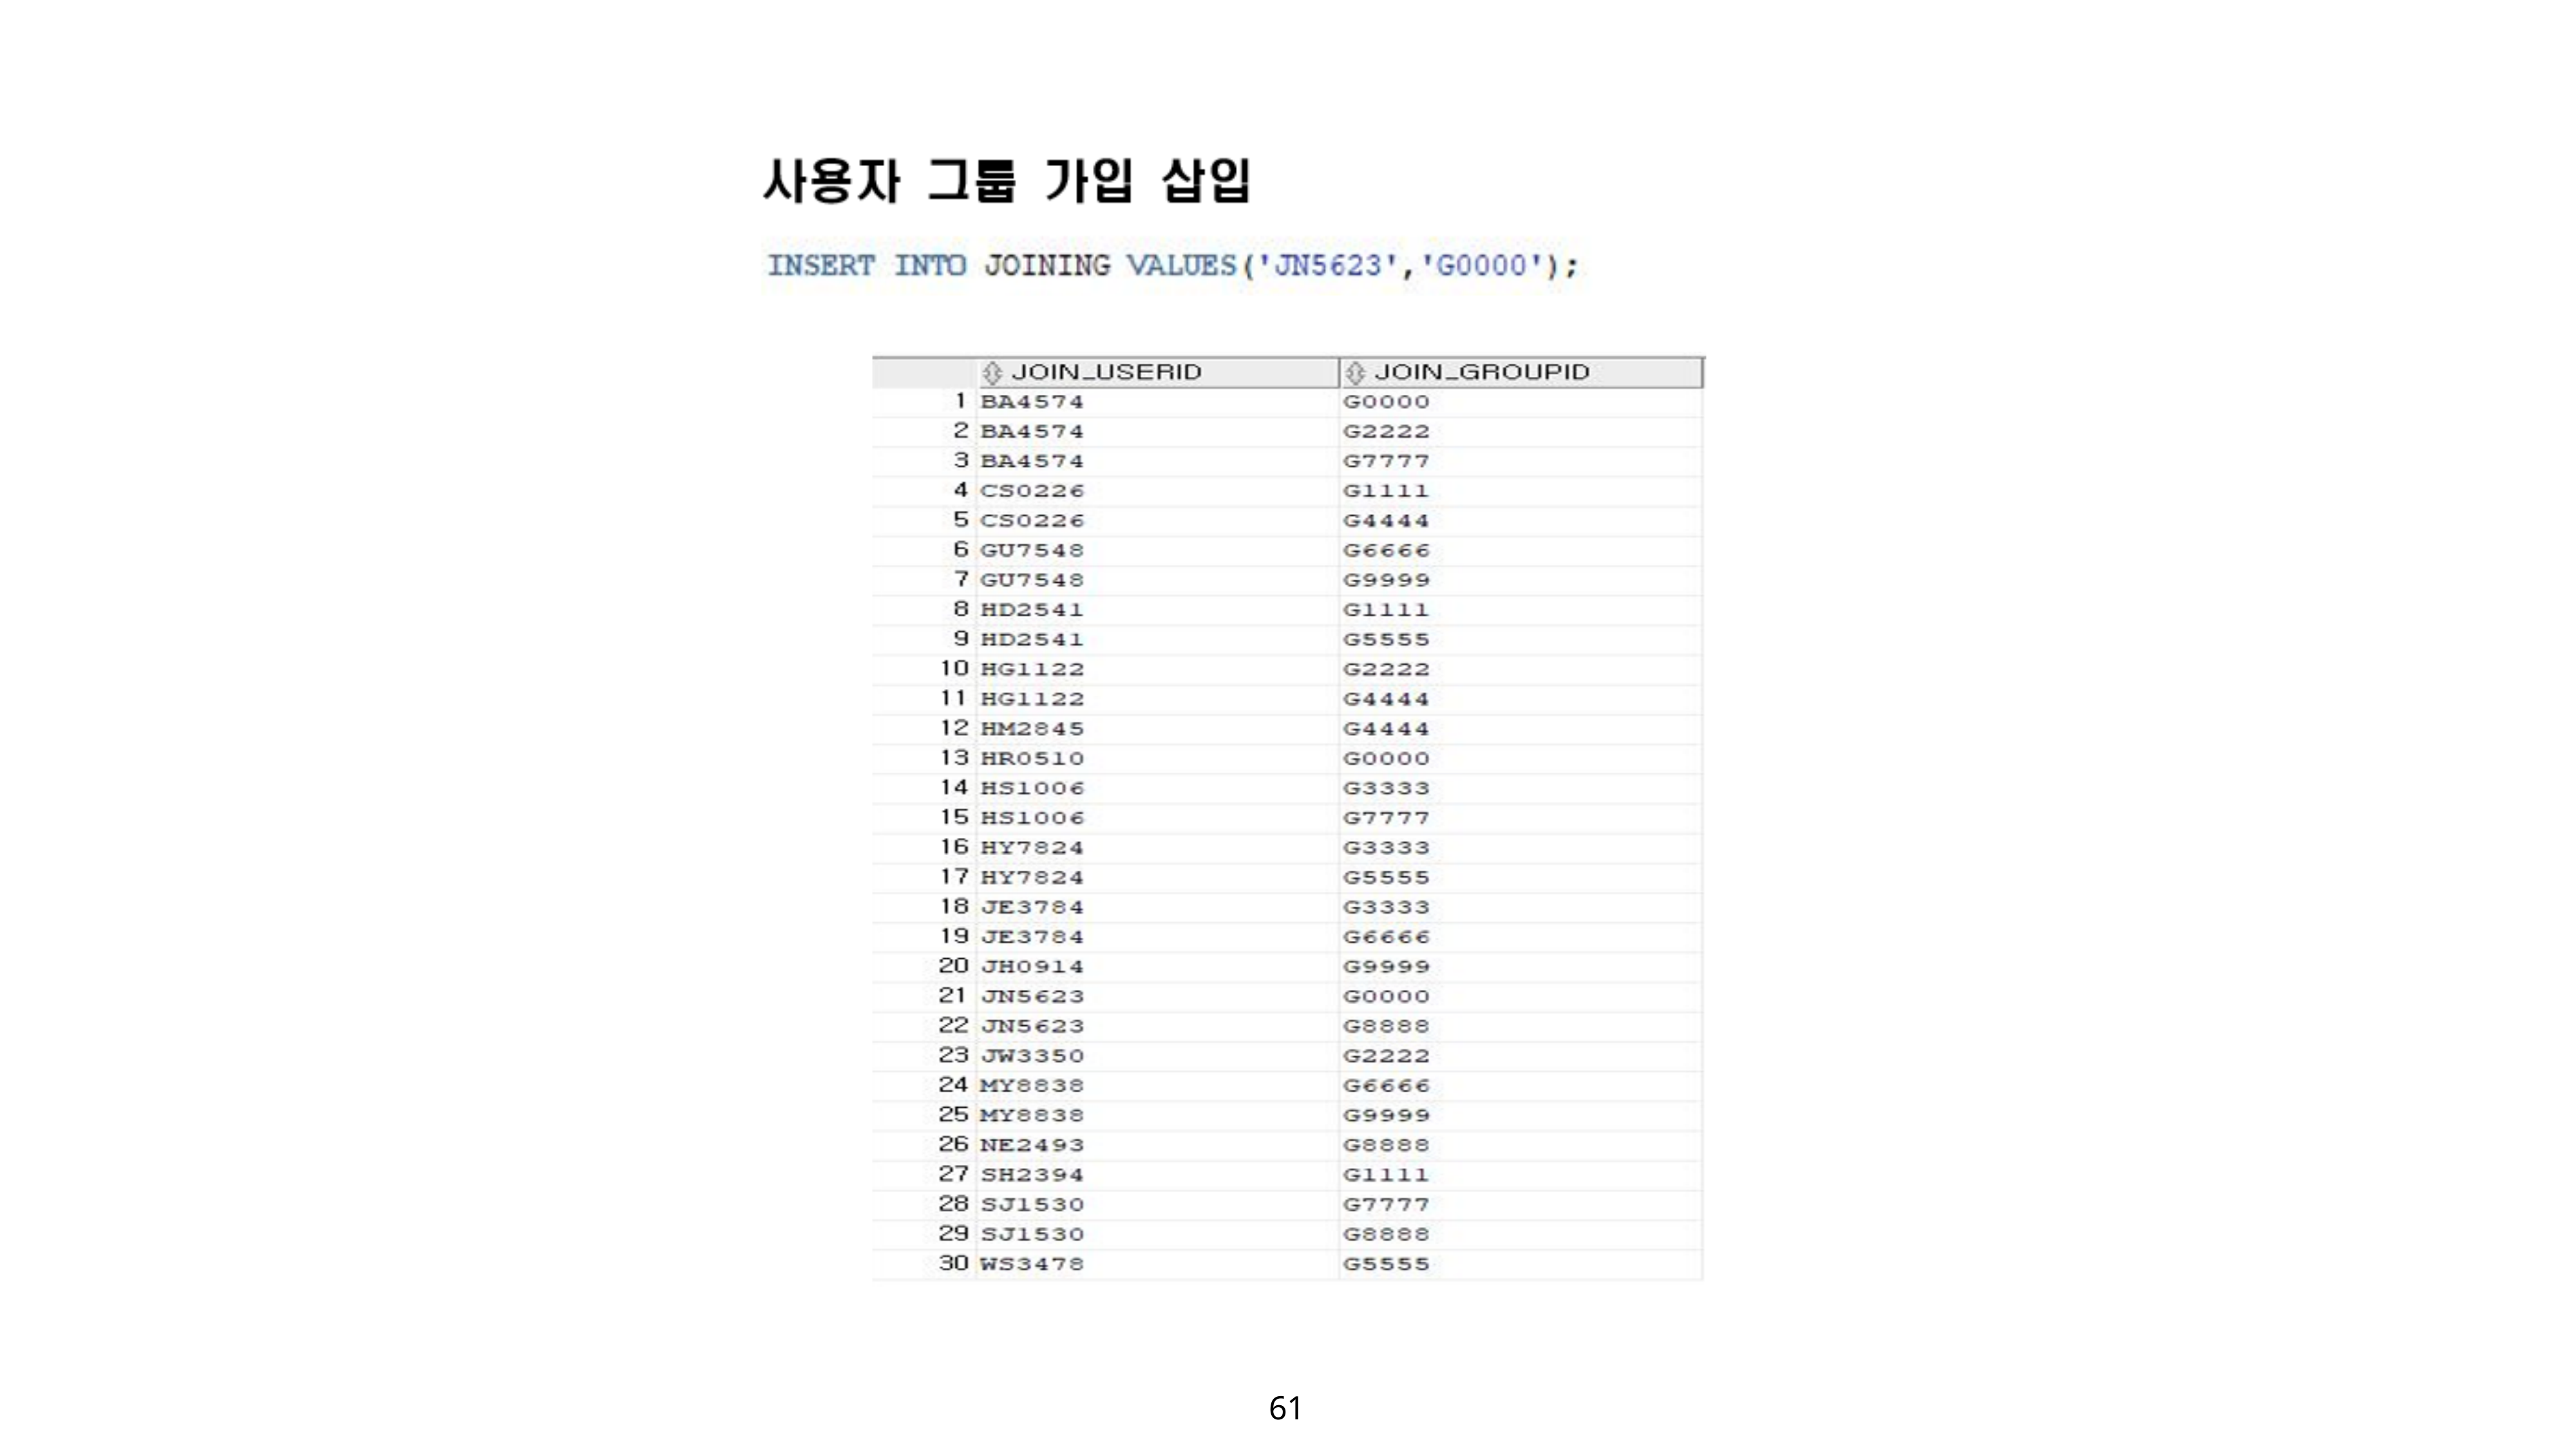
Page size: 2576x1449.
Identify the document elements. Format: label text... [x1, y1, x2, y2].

slide_number 61 [1263, 1381, 1312, 1431]
picture [864, 351, 1711, 1295]
picture [734, 135, 1608, 310]
